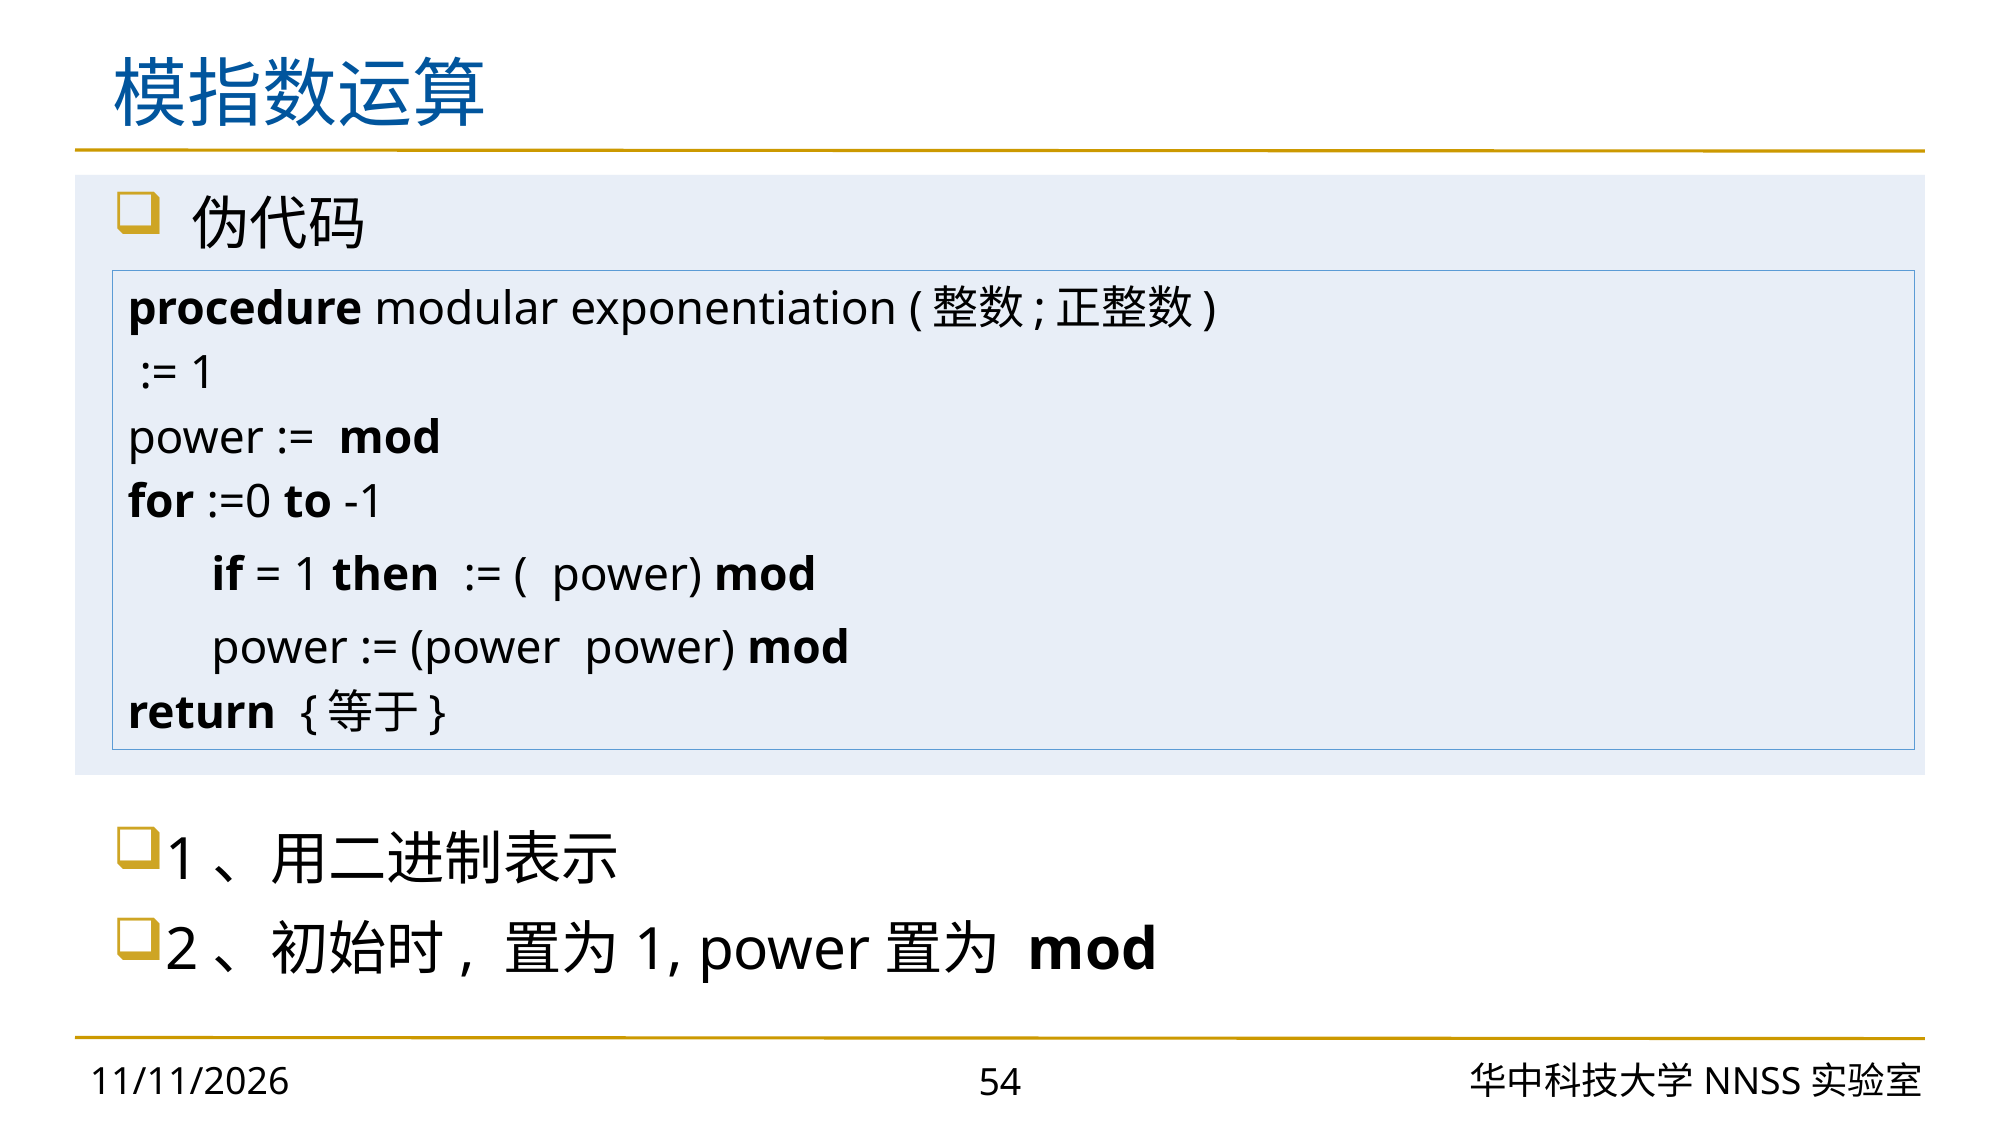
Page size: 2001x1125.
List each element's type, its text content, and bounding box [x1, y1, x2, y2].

title 模指数运算 [97, 44, 1900, 149]
text_box [74, 174, 1926, 776]
slide_number 54 [699, 1050, 1262, 1111]
footer 华中科技大学NNSS实验室 [1262, 1050, 1938, 1113]
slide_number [75, 1050, 550, 1111]
